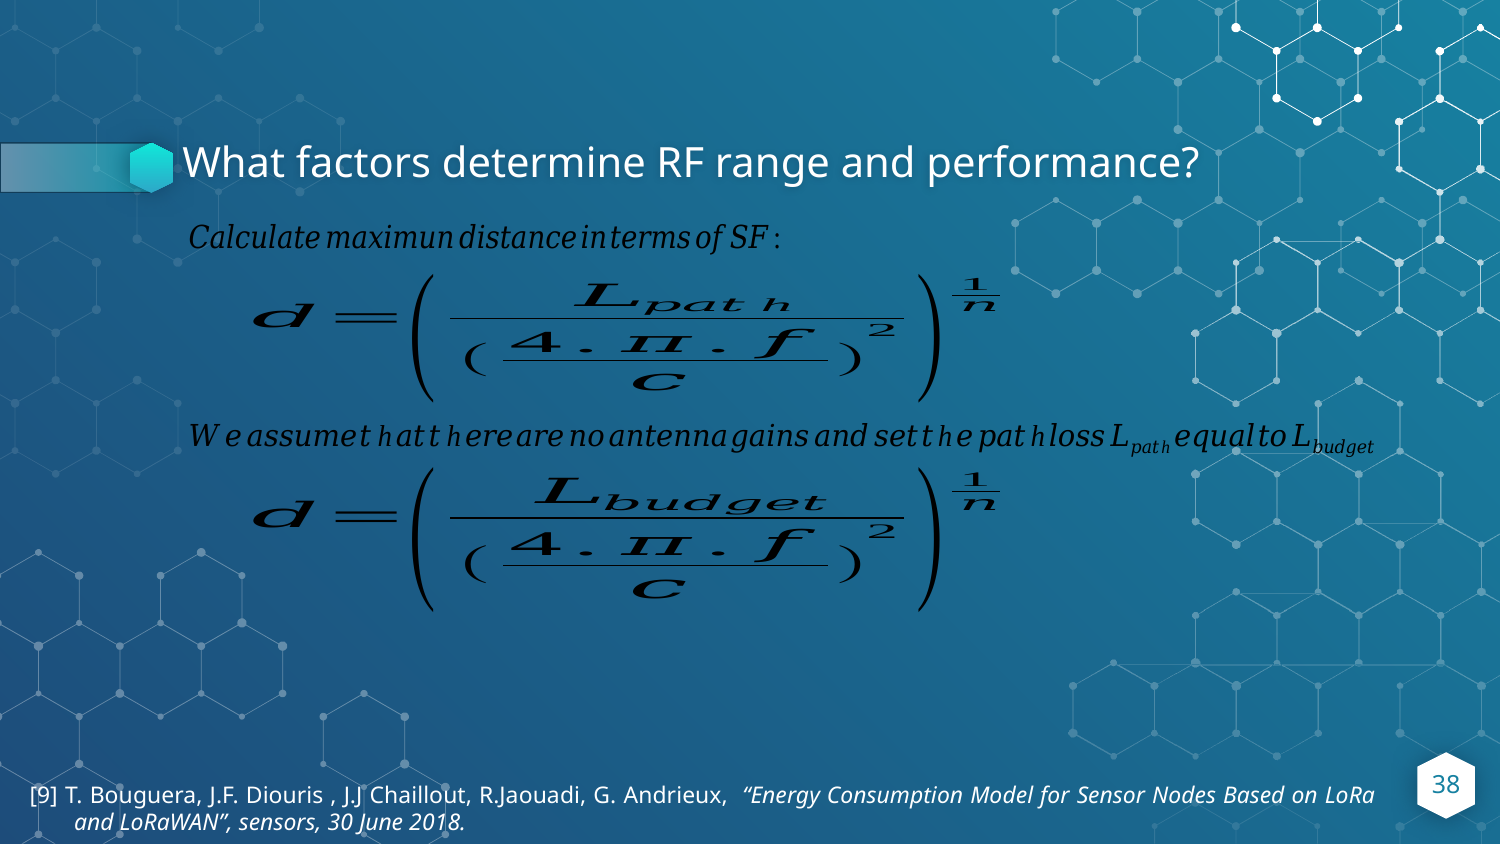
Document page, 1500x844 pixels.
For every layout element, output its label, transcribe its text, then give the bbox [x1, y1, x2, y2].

title What factors determine RF range and performance? [182, 134, 1500, 193]
slide_number 38 [1417, 752, 1475, 819]
text_box [9] T. Bouguera, J.F. Diouris , J.J Chaillout, R.Jaouadi, G. Andrieux, “Energy Consumption Model for Sensor Nodes Based on LoRa and LoRaWAN”, sensors, 30 June 2018. [14, 773, 1391, 843]
